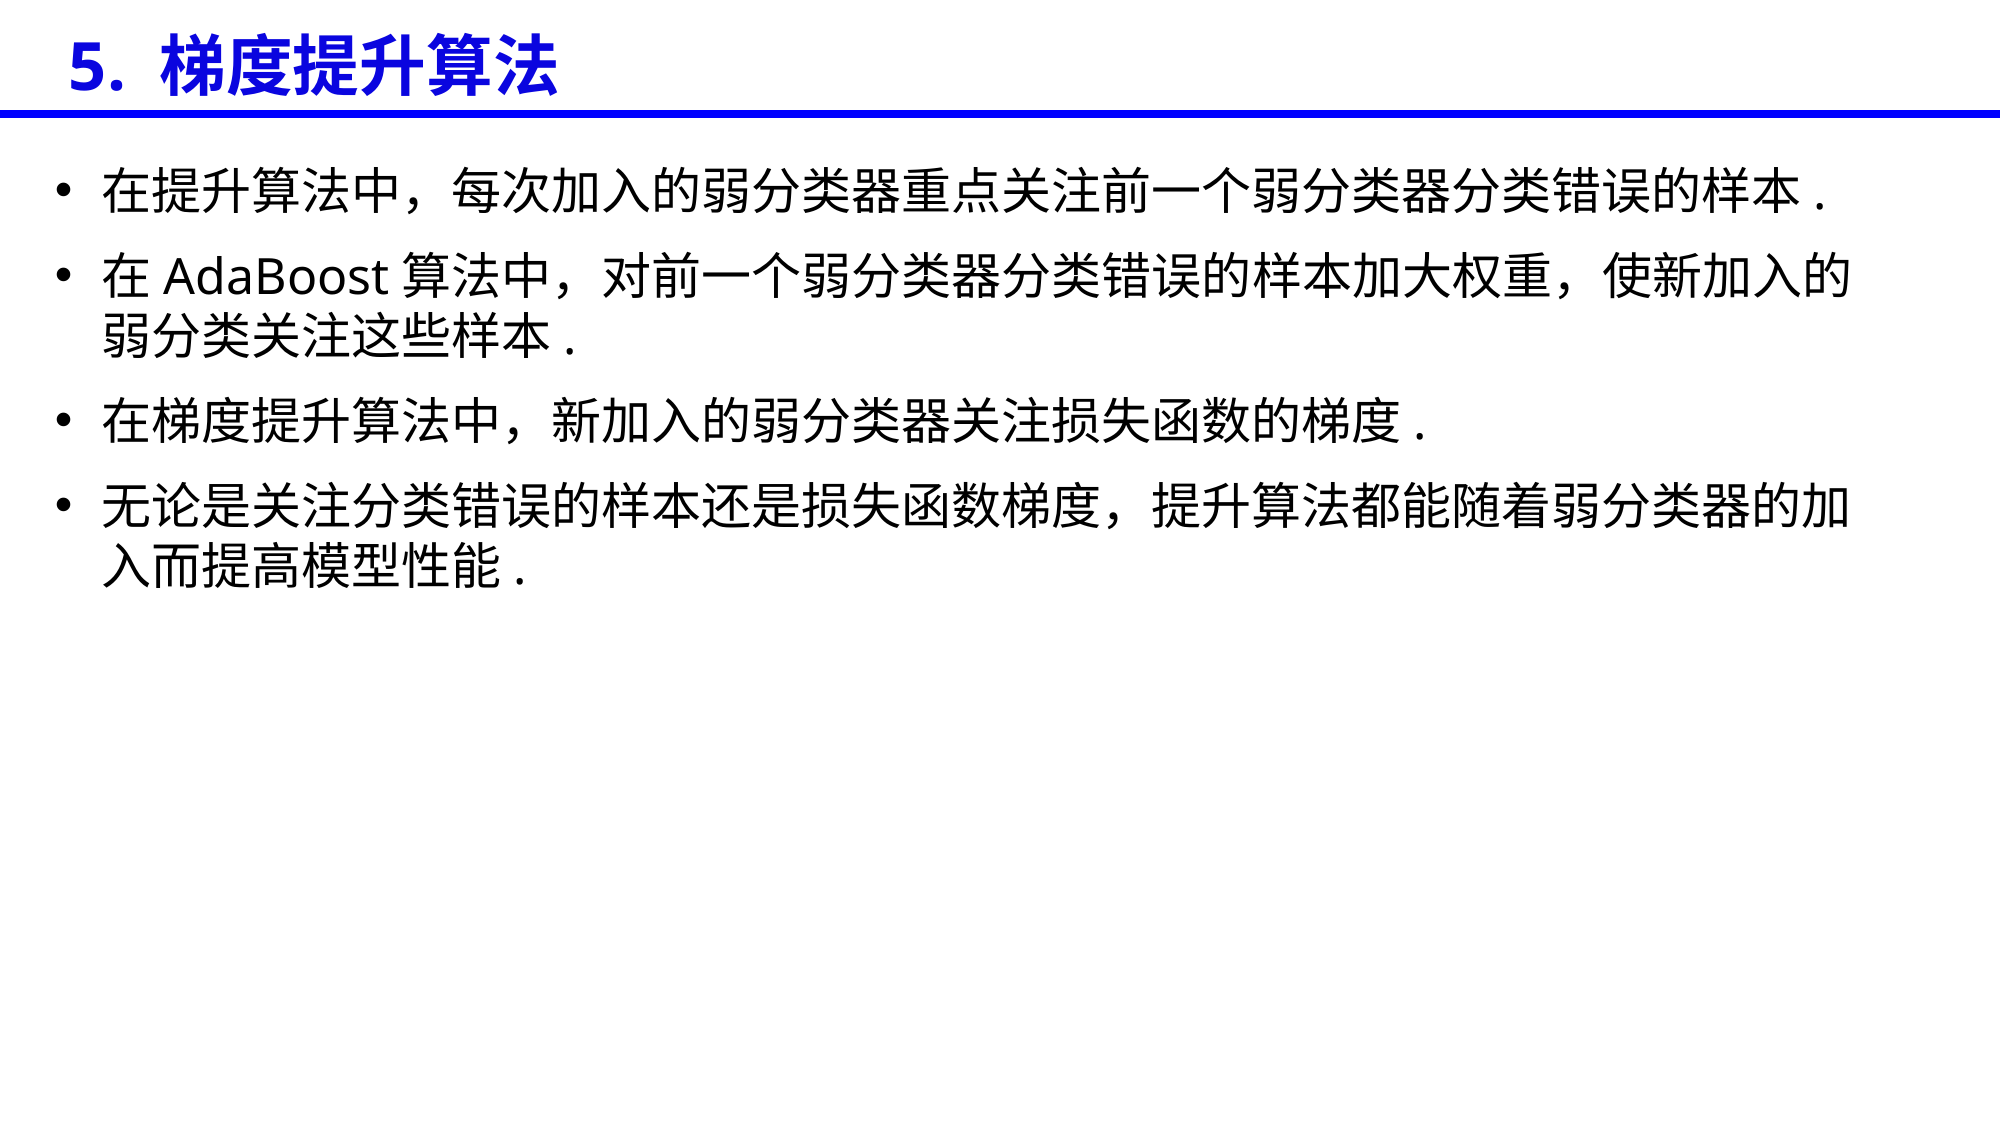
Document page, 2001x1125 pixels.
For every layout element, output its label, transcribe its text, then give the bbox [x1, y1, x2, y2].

text_box 在提升算法中，每次加入的弱分类器重点关注前一个弱分类器分类错误的样本. 在AdaBoost算法中，对前一个弱分类器分类错误的样本加大权重，使新加入的弱分类关注这些样本. 在梯度提升算法中，新加入的弱分类器关注损失函数的梯度. 无论是关注分类错误的样本还是损失函数梯度，提升算法都能随着弱分类器的加入而提高模型性能. [40, 152, 1895, 602]
text_box 5. 梯度提升算法 [54, 16, 1512, 110]
